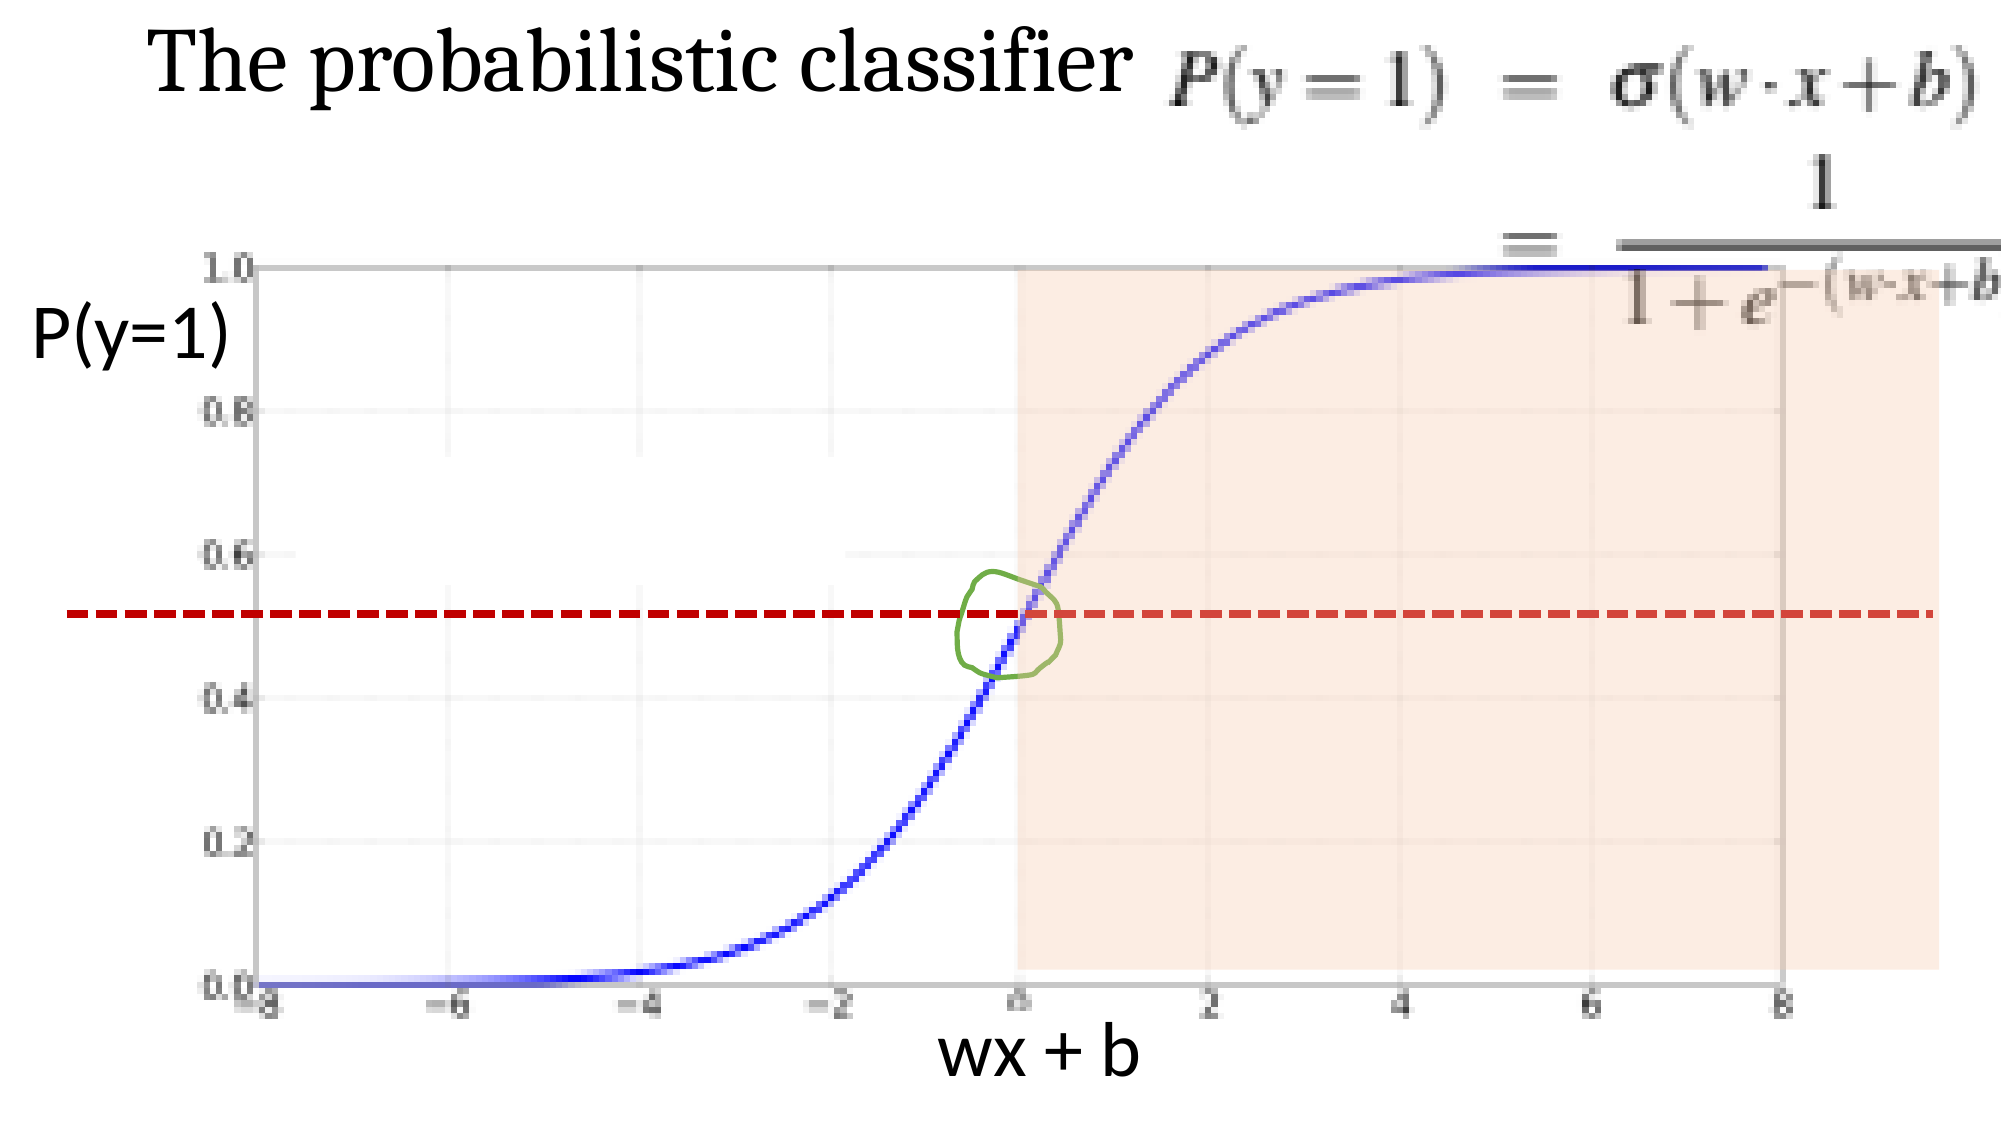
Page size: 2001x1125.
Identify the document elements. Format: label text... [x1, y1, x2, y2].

title The probabilistic classifier [130, 0, 1116, 144]
text_box [1880, 373, 1940, 970]
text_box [136, 615, 1880, 1045]
text_box [60, 560, 136, 690]
text_box P(y=1) [16, 273, 136, 382]
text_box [136, 209, 1880, 614]
picture [1116, 0, 2000, 373]
text_box wx + b [923, 1045, 1157, 1100]
